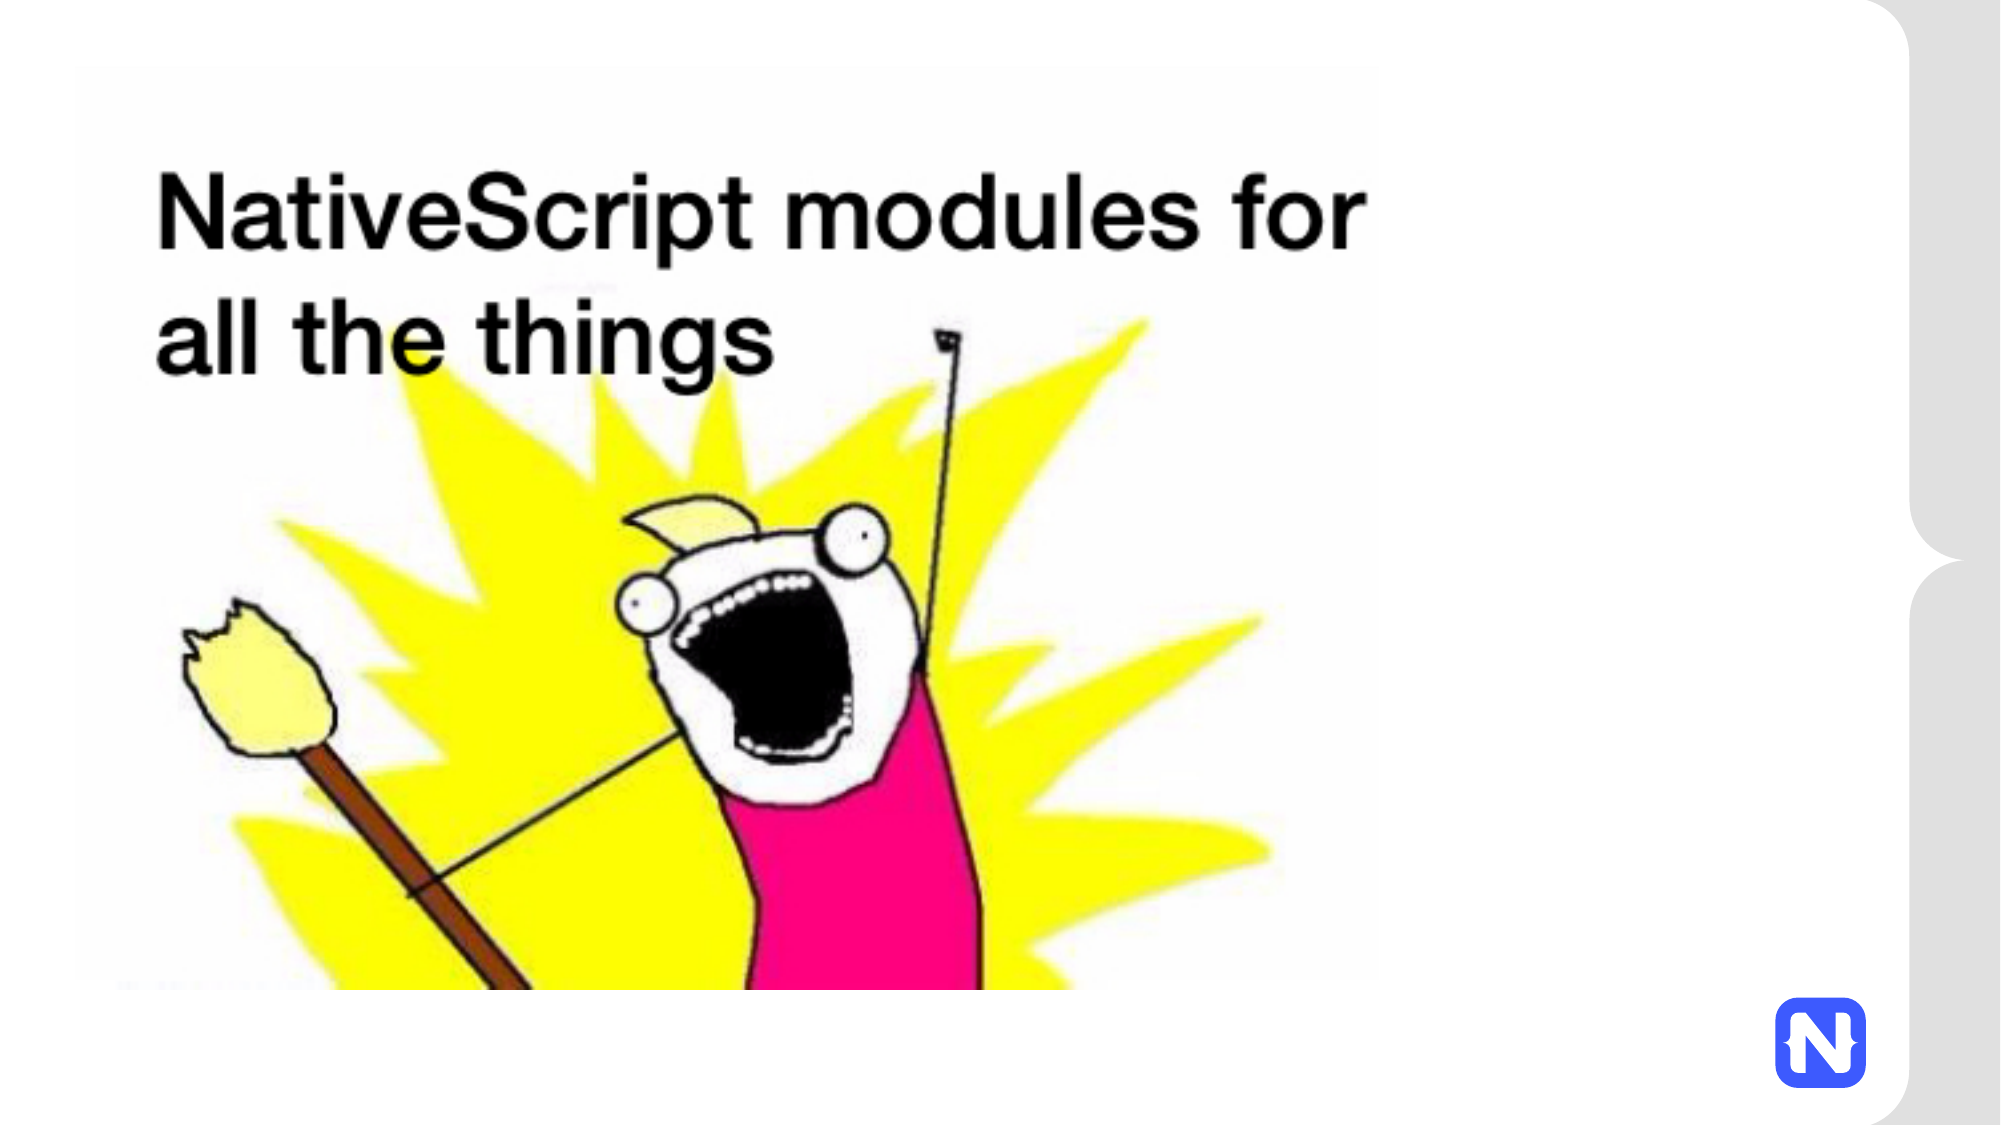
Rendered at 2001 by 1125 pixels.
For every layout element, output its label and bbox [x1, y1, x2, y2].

picture [74, 66, 1379, 991]
